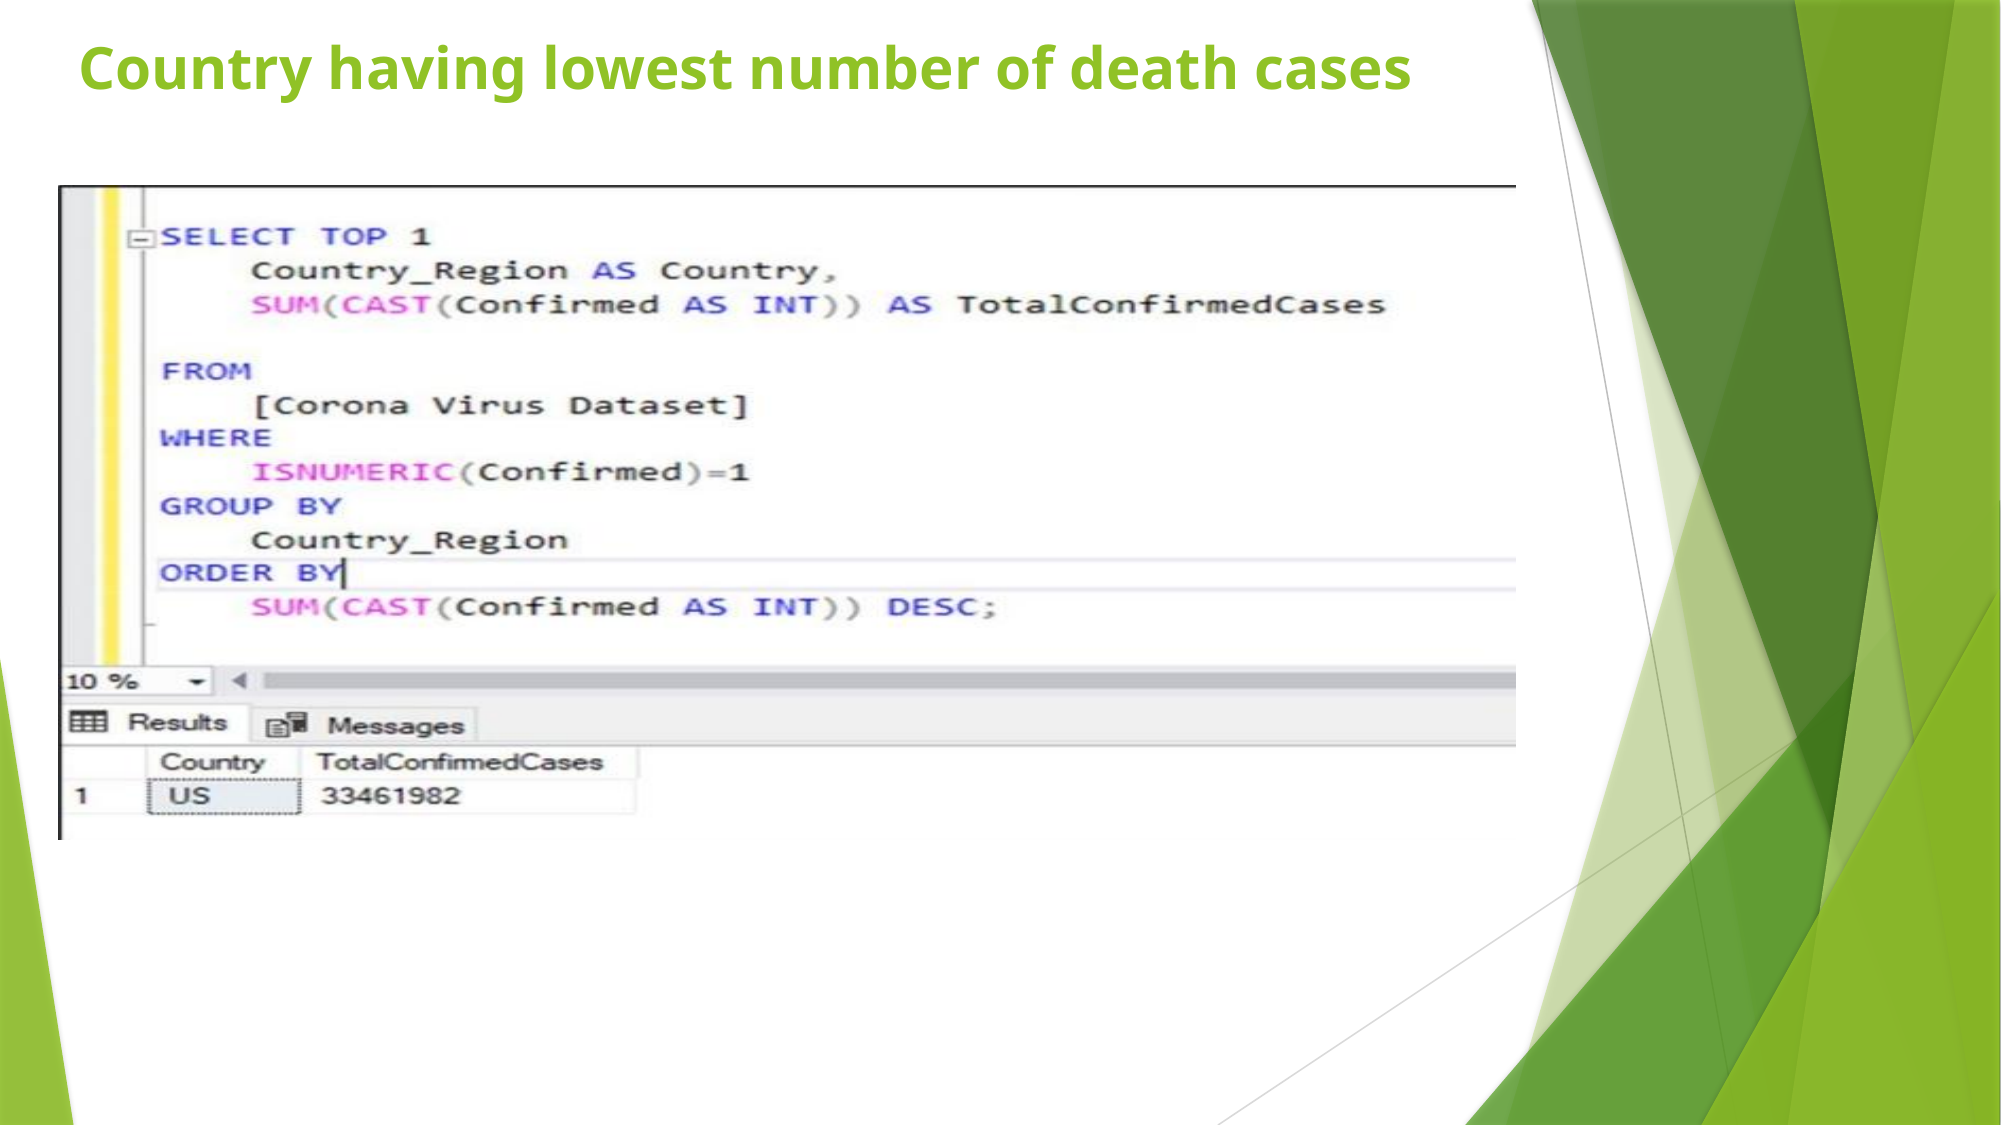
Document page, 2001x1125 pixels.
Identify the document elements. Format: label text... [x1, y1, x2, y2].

picture [57, 185, 1517, 840]
title Country having lowest number of death cases [63, 24, 1972, 267]
